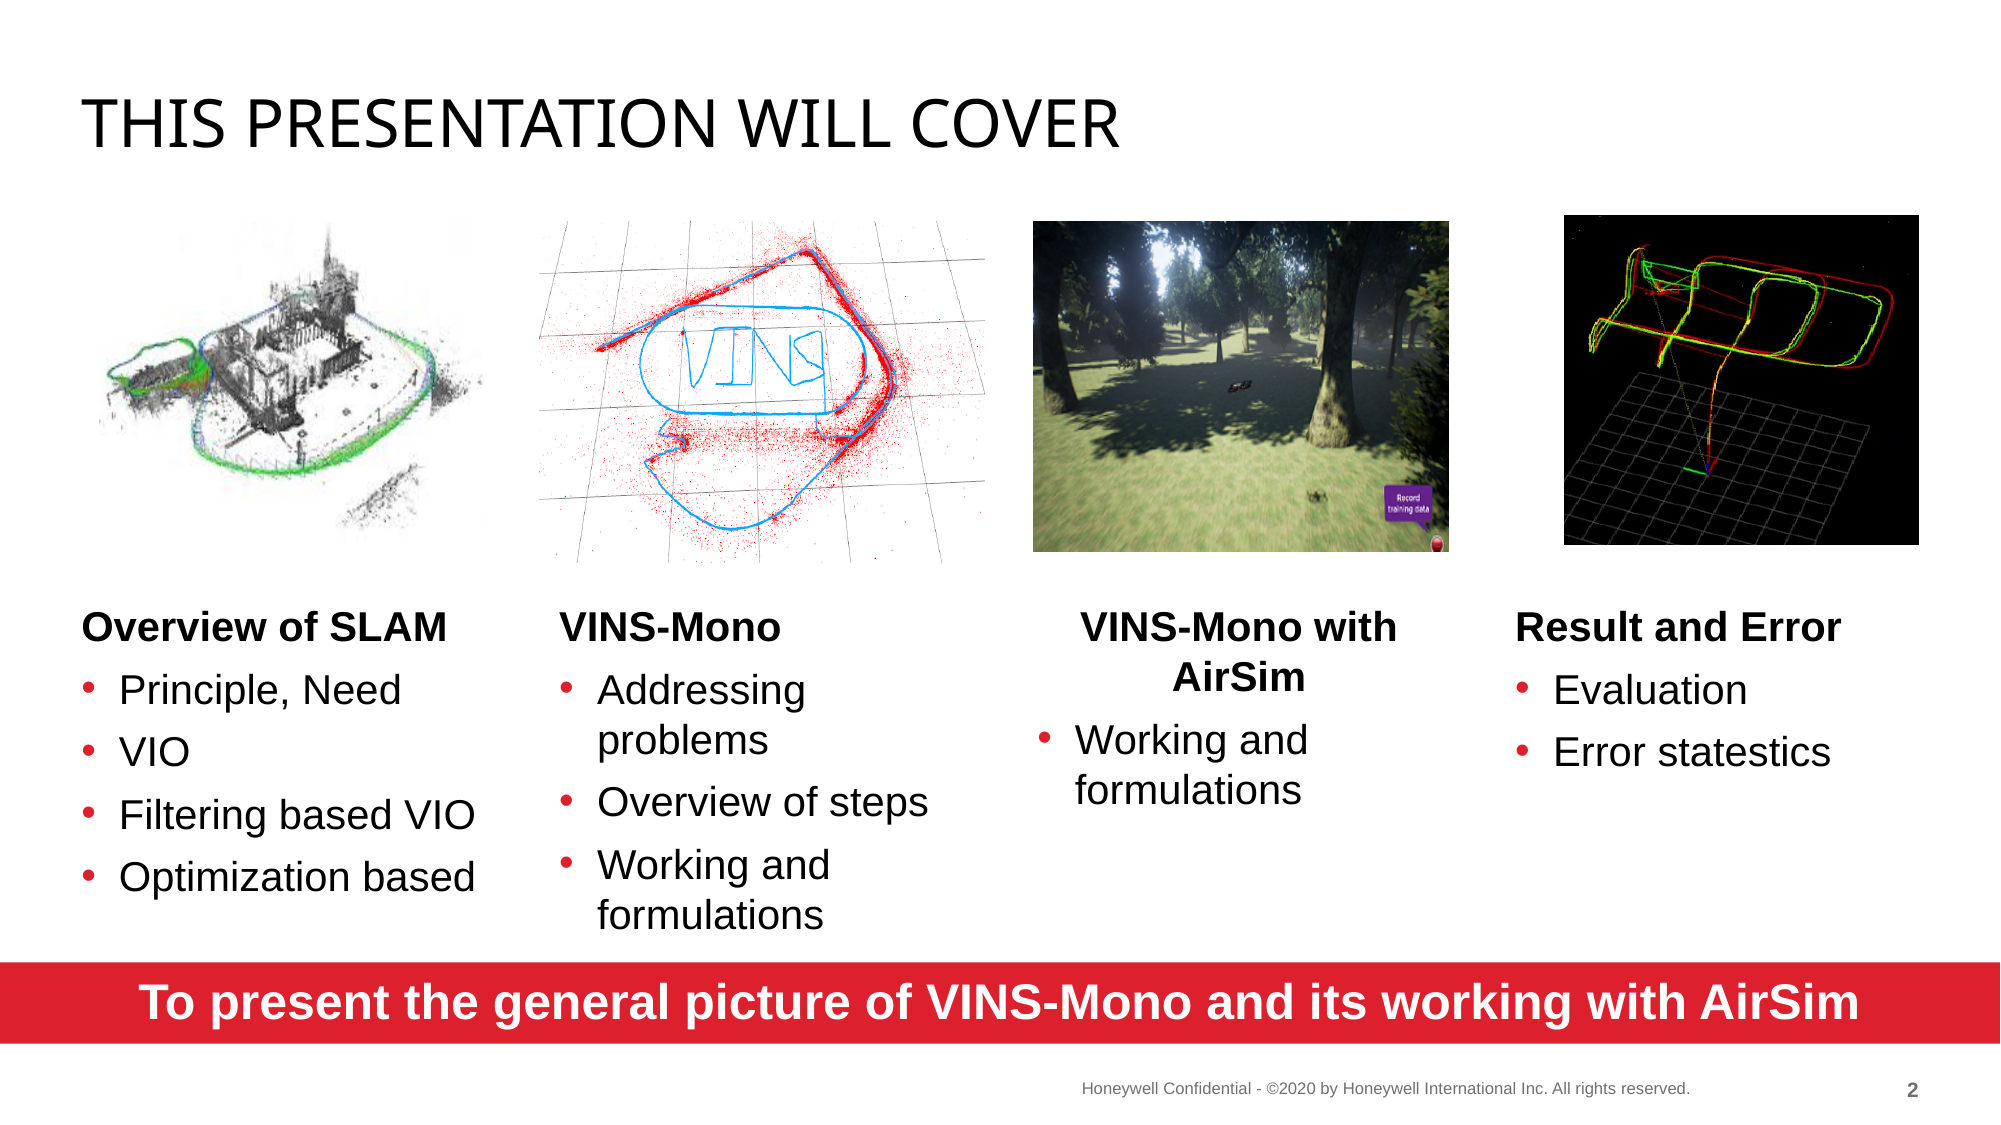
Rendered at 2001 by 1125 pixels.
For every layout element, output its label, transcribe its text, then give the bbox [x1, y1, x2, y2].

slide_number 1 [1837, 1062, 1919, 1102]
picture [1564, 214, 1919, 545]
picture [99, 221, 485, 544]
list VINS-Mono Addressing problems Overview of steps Working and formulations [559, 600, 963, 930]
list VINS-Mono with AirSim Working and formulations [1037, 600, 1441, 930]
list Overview of SLAM Principle, Need VIO Filtering based VIO Optimization based [81, 600, 485, 930]
title This presentation will cover [81, 81, 1919, 150]
list To present the general picture of VINS-Mono and its working with AirSim [0, 962, 2000, 1044]
list Result and Error Evaluation Error statestics [1515, 600, 1919, 930]
picture [539, 221, 985, 563]
picture [1033, 221, 1449, 552]
